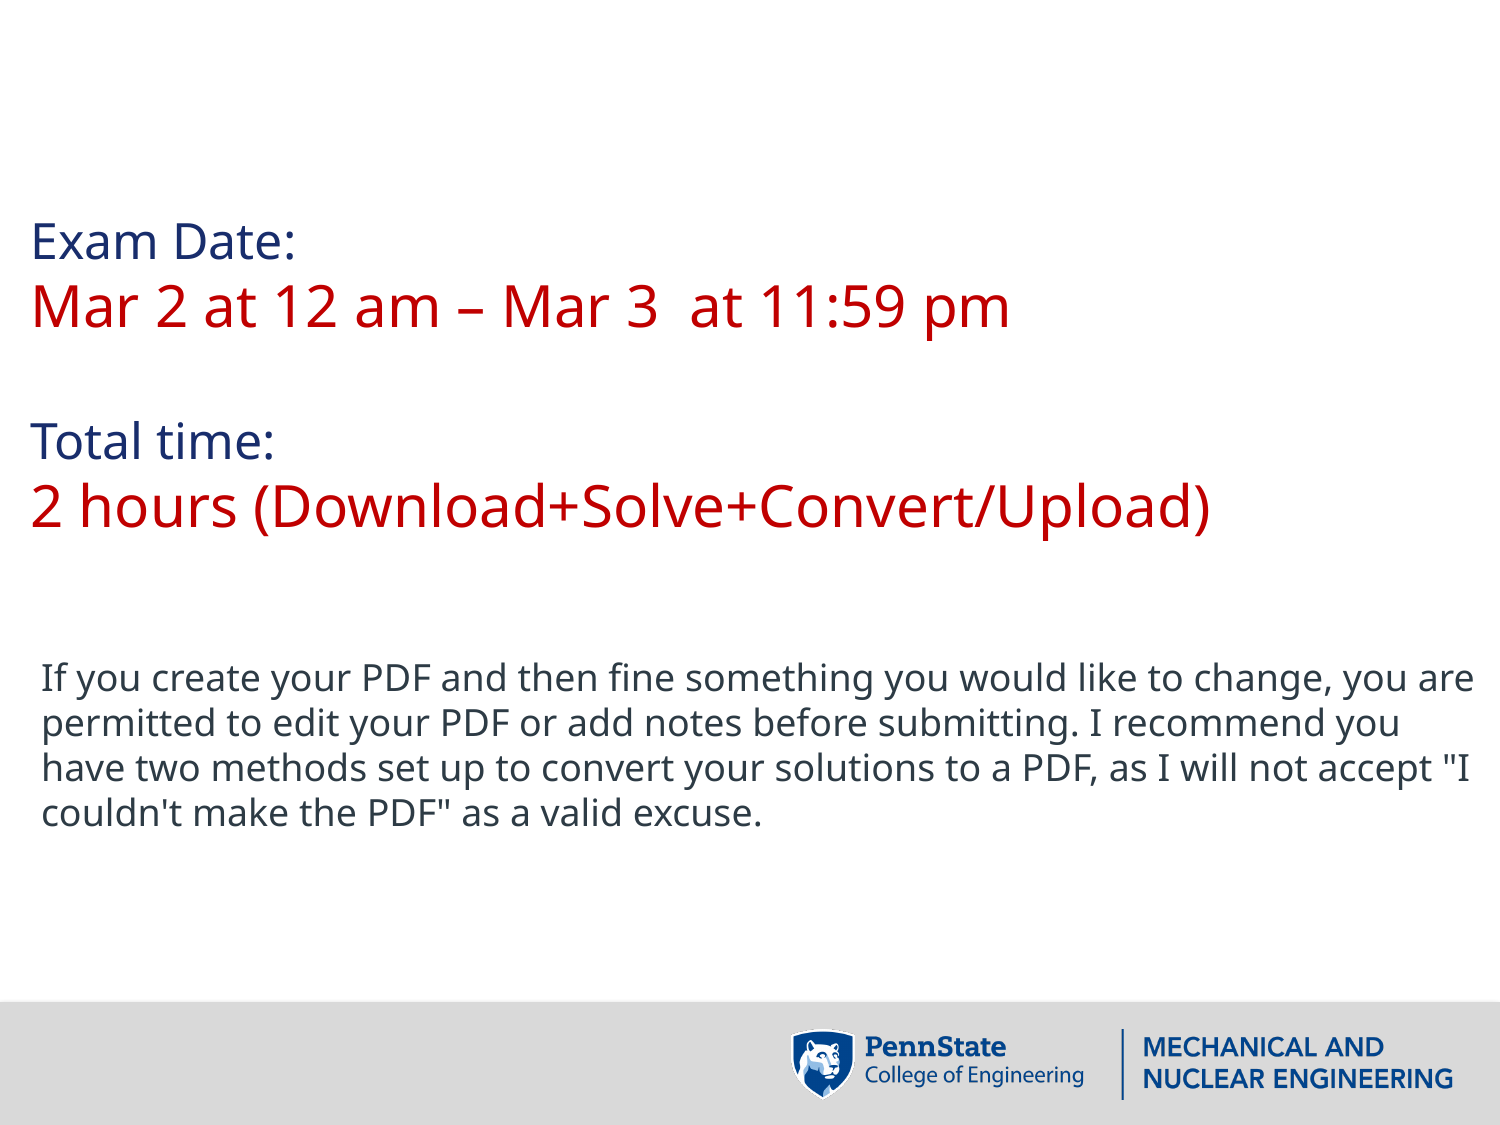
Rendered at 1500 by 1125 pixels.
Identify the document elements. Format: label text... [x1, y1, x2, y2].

text_box Exam Date: Mar 2 at 12 am – Mar 3 at 11:59 pm Total time: 2 hours (Download+Solve+Convert/Upload) [15, 201, 1500, 547]
text_box If you create your PDF and then fine something you would like to change, you are permitted to edit your PDF or add notes before submitting. I recommend you have two methods set up to convert your solutions to a PDF, as I will not accept "I couldn't make the PDF" as a valid excuse. [26, 646, 1500, 841]
picture [790, 1029, 1454, 1100]
